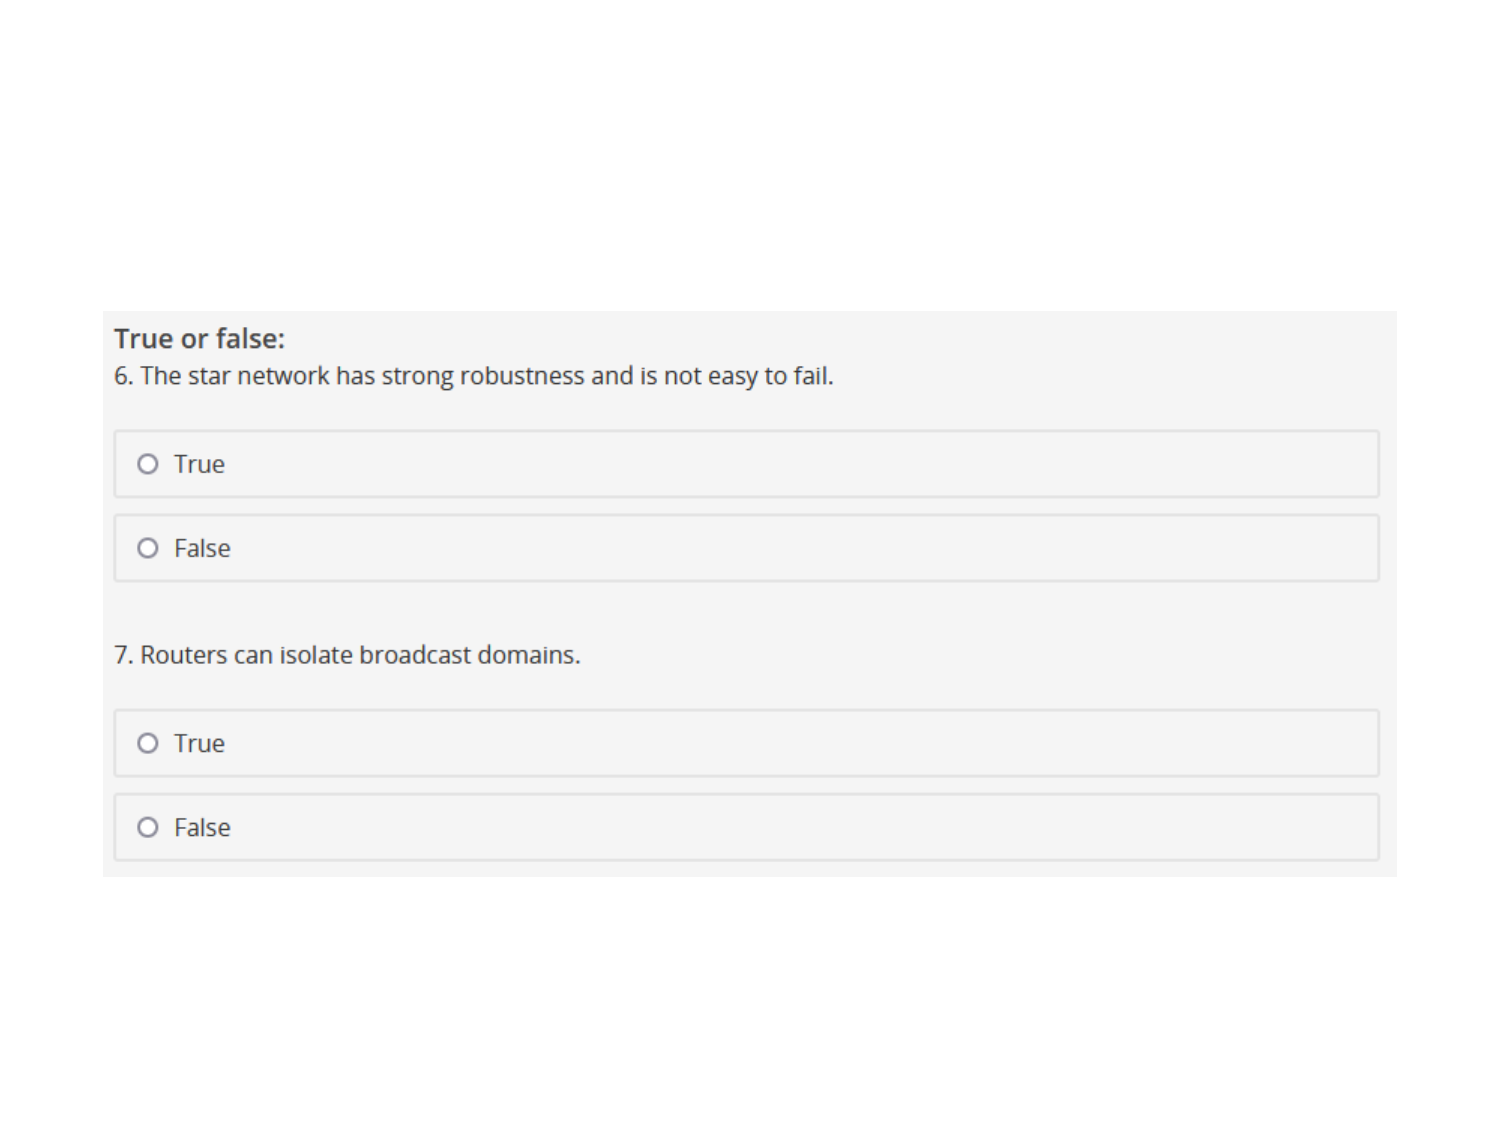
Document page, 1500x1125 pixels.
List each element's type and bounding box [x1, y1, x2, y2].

list [103, 311, 1397, 878]
